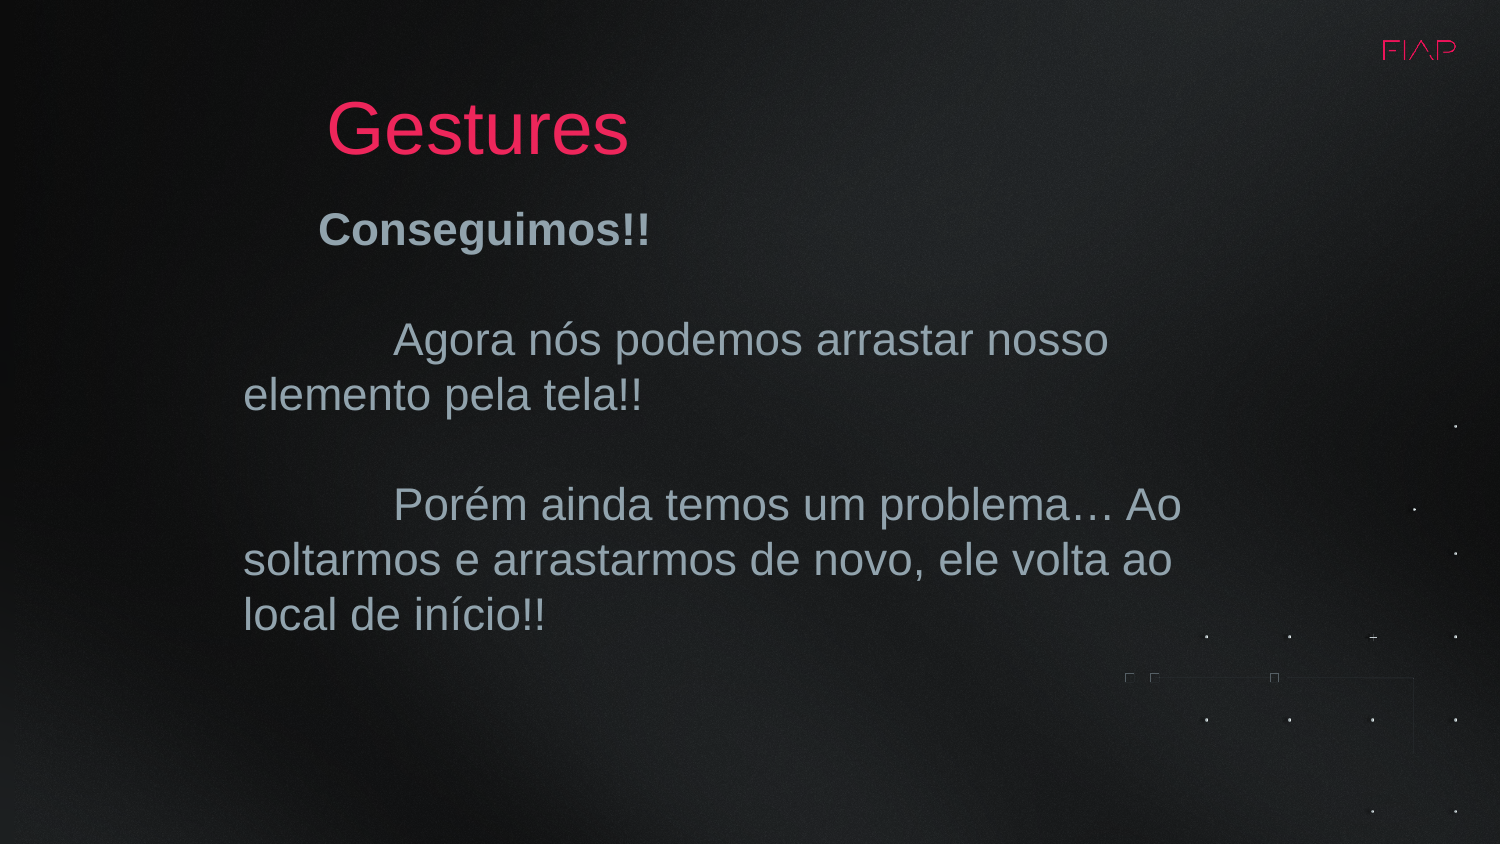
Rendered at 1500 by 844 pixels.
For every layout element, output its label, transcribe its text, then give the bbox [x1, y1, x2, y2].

text_box Conseguimos!! Agora nós podemos arrastar nosso elemento pela tela!! Porém ainda temos um problema… Ao soltarmos e arrastarmos de novo, ele volta ao local de início!! [228, 192, 1209, 702]
picture [0, 0, 1500, 844]
text_box Gestures [311, 72, 1126, 177]
